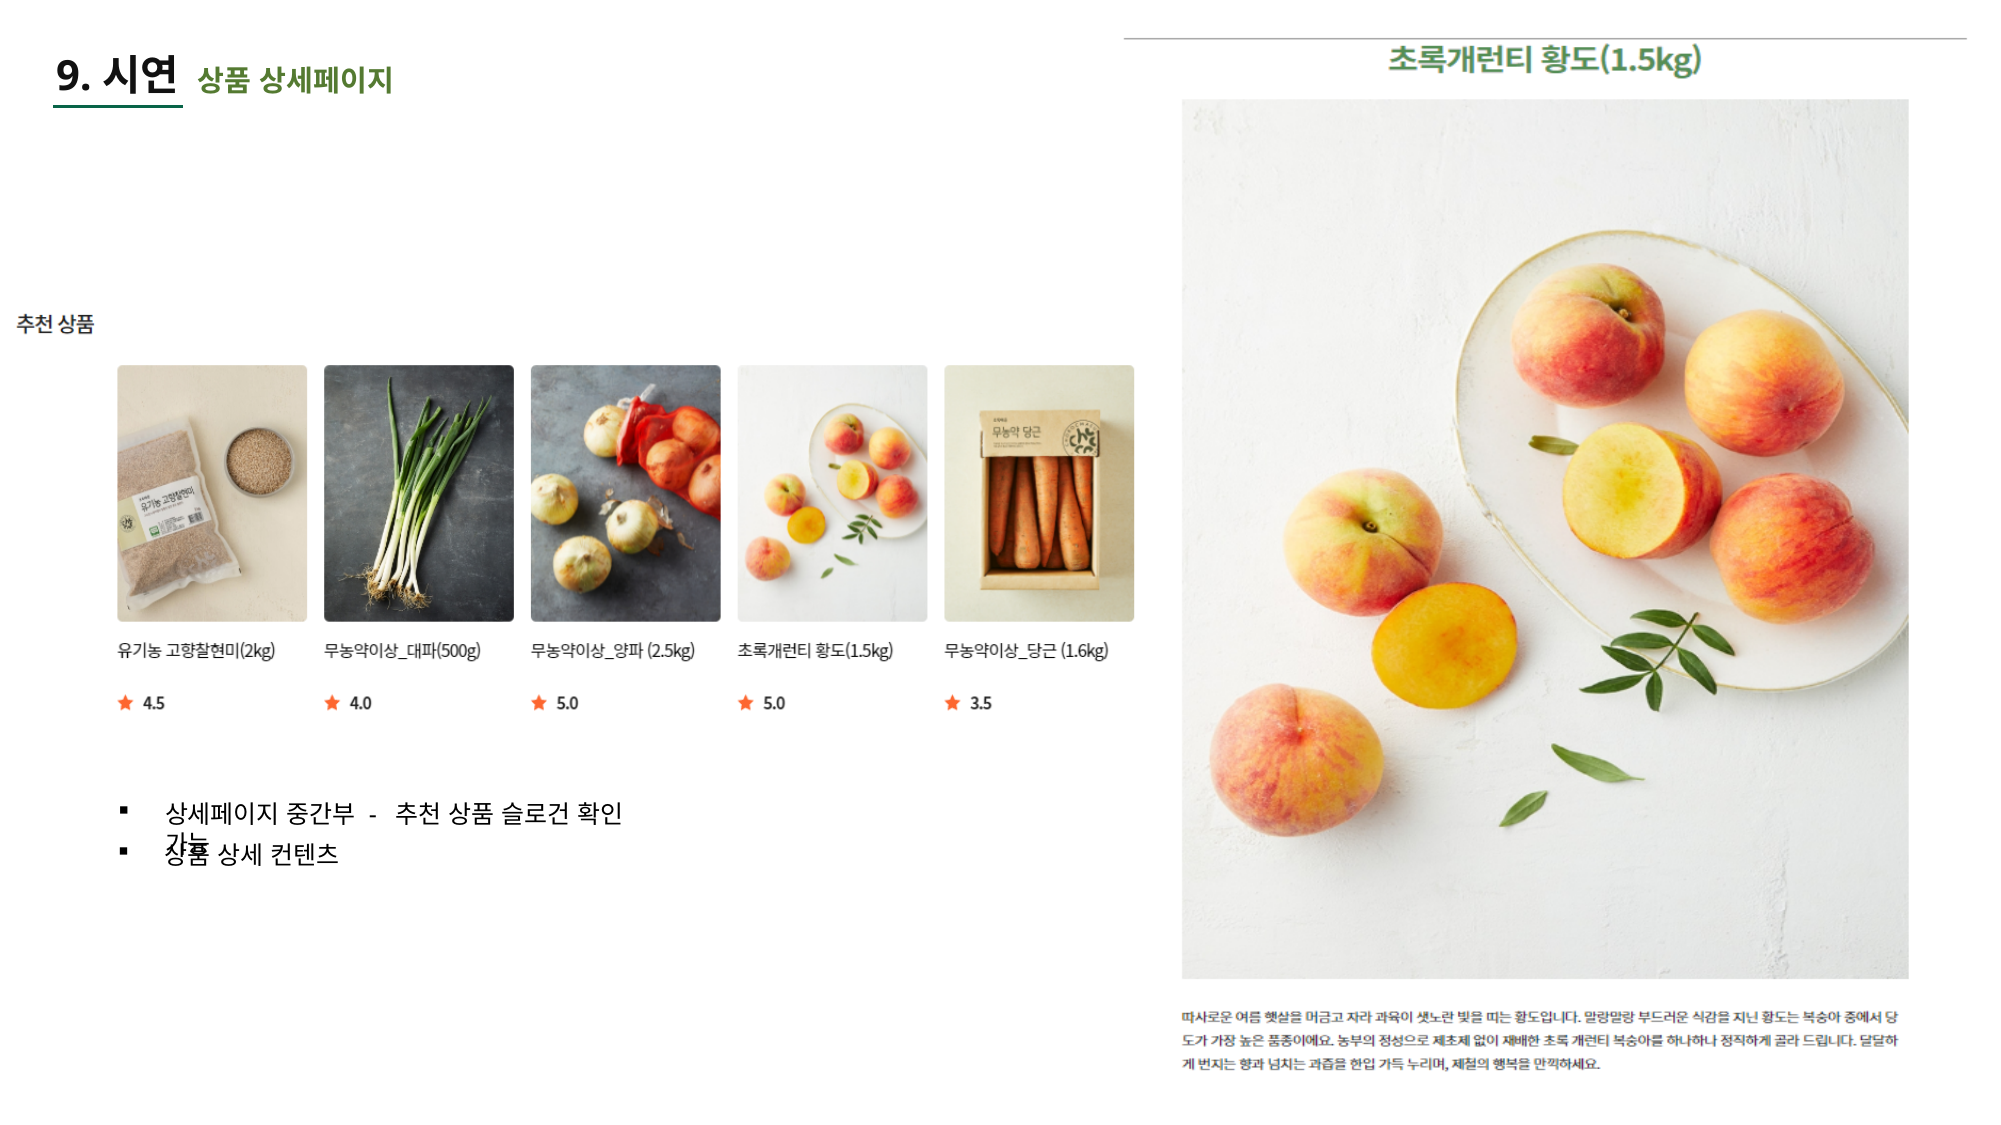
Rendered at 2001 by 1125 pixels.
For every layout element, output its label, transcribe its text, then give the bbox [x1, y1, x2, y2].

text_box 상세페이지 중간부 - 추천 상품 슬로건 확인 가능 [103, 790, 687, 866]
picture [13, 20, 1986, 1108]
text_box 상품 상세 컨텐츠 [103, 832, 605, 877]
text_box 상품 상세페이지 [182, 55, 511, 105]
text_box 9.시연 [41, 41, 370, 107]
